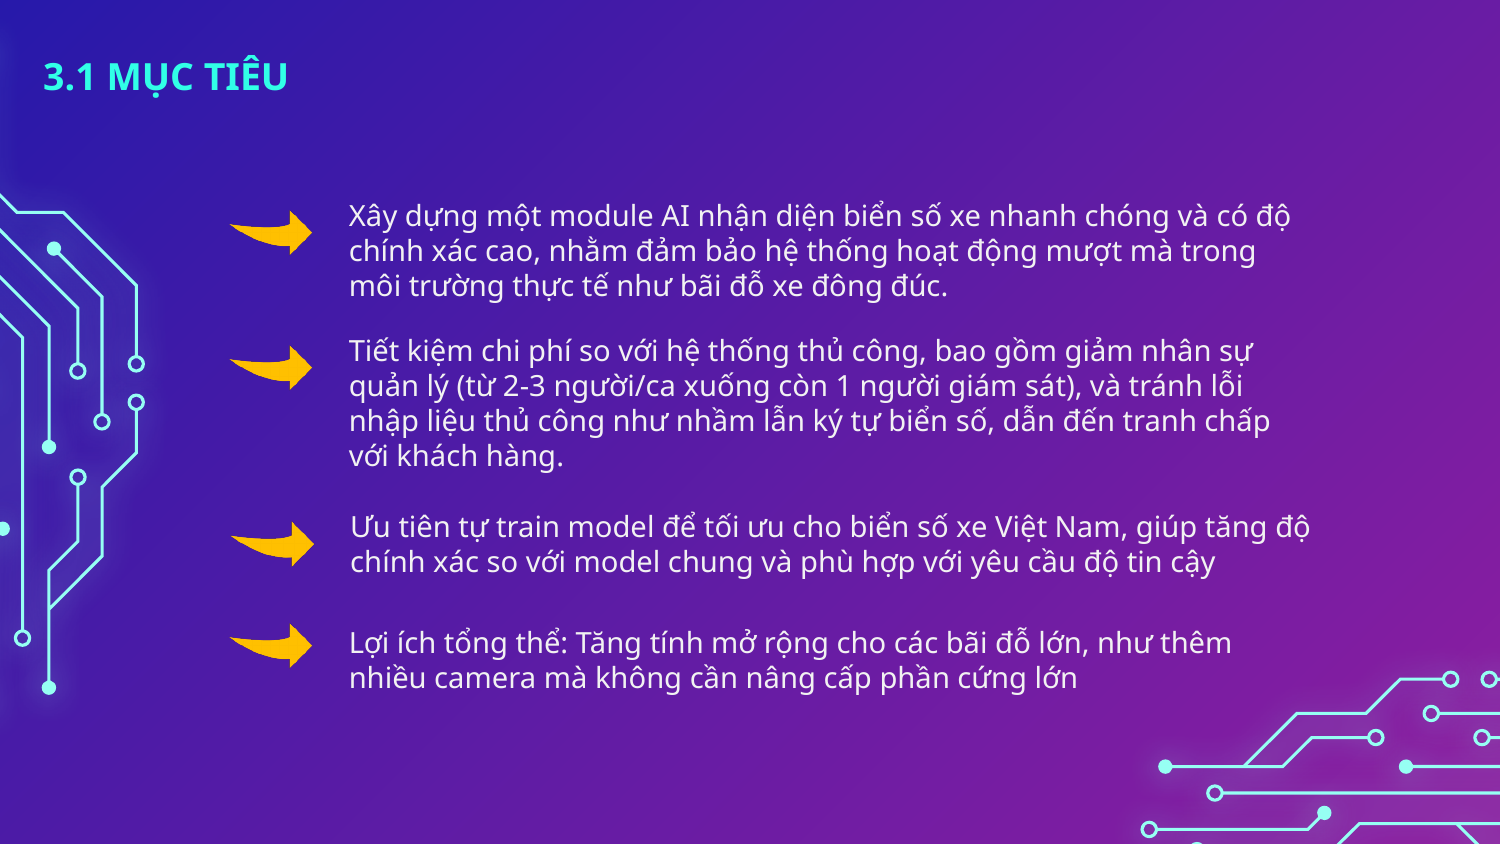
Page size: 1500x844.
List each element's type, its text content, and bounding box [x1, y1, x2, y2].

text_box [225, 187, 1332, 278]
text_box 3.1 MỤC TIÊU [43, 46, 816, 104]
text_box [225, 600, 1332, 703]
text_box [226, 498, 1334, 590]
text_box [1333, 477, 1500, 844]
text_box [225, 322, 1332, 447]
